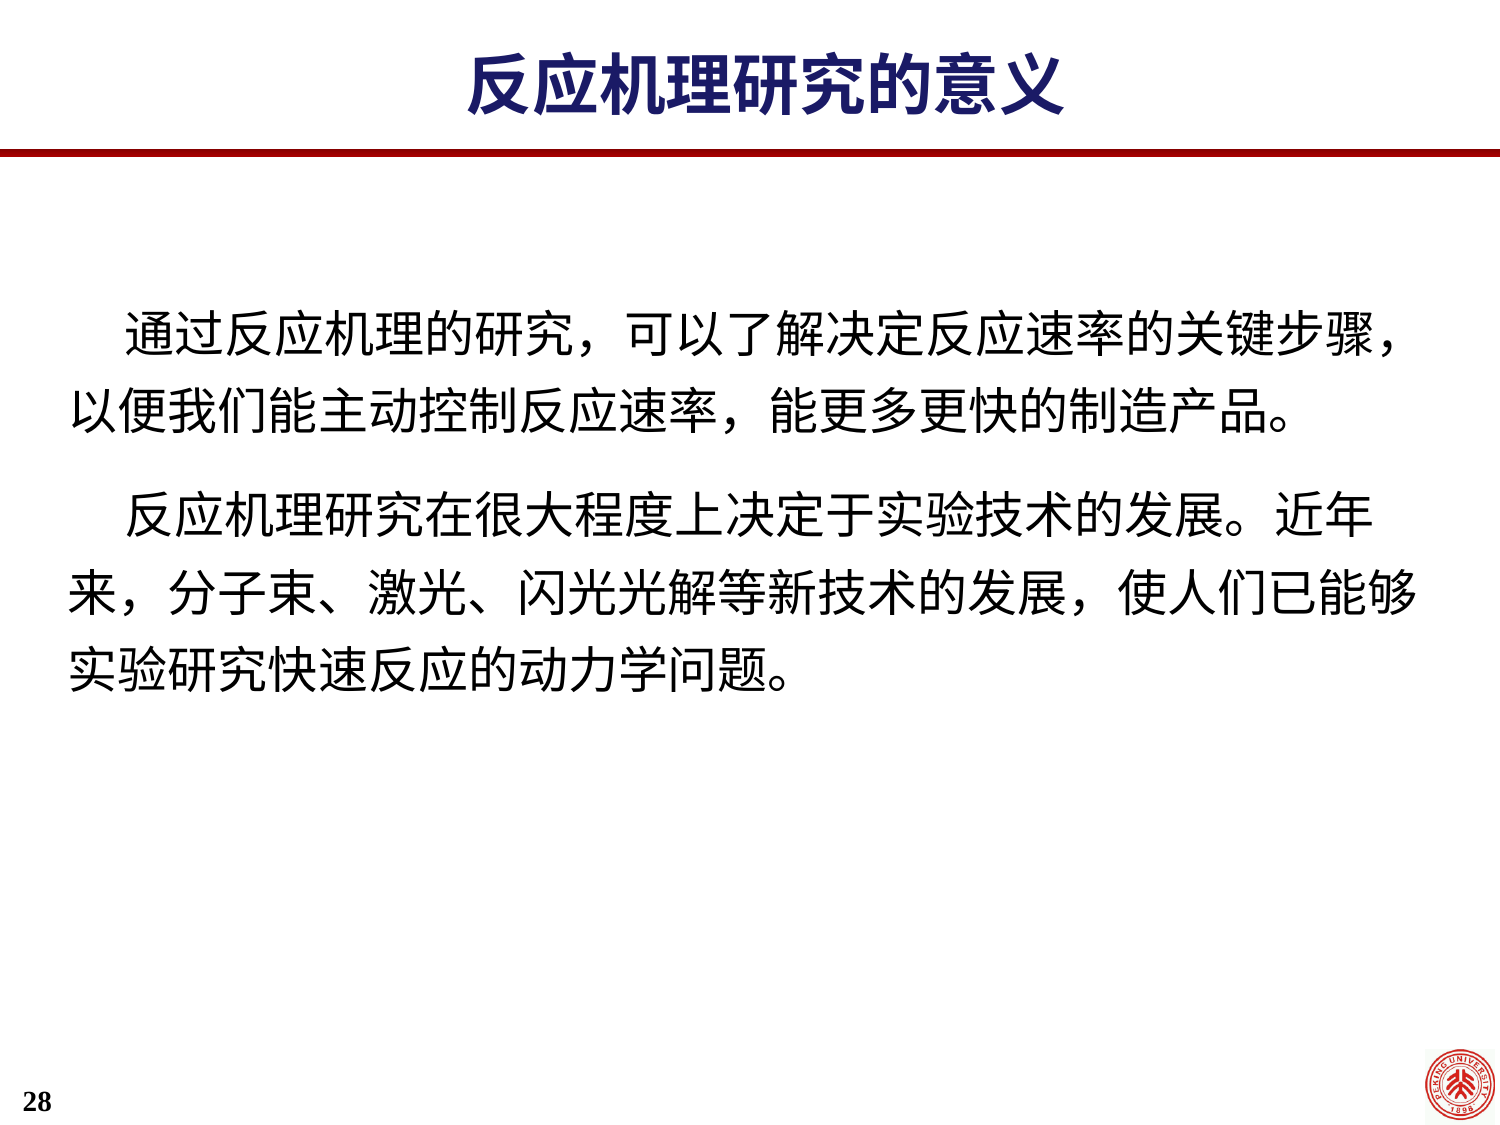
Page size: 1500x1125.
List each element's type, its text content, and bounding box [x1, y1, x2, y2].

text_box 通过反应机理的研究，可以了解决定反应速率的关键步骤，以便我们能主动控制反应速率，能更多更快的制造产品。 反应机理研究在很大程度上决定于实验技术的发展。近年来，分子束、激光、闪光光解等新技术的发展，使人们已能够实验研究快速反应的动力学问题。 [53, 276, 1459, 707]
footer 28 [0, 1074, 76, 1113]
text_box [0, 149, 1500, 157]
picture [1425, 1049, 1495, 1125]
text_box 反应机理研究的意义 [301, 20, 1232, 146]
